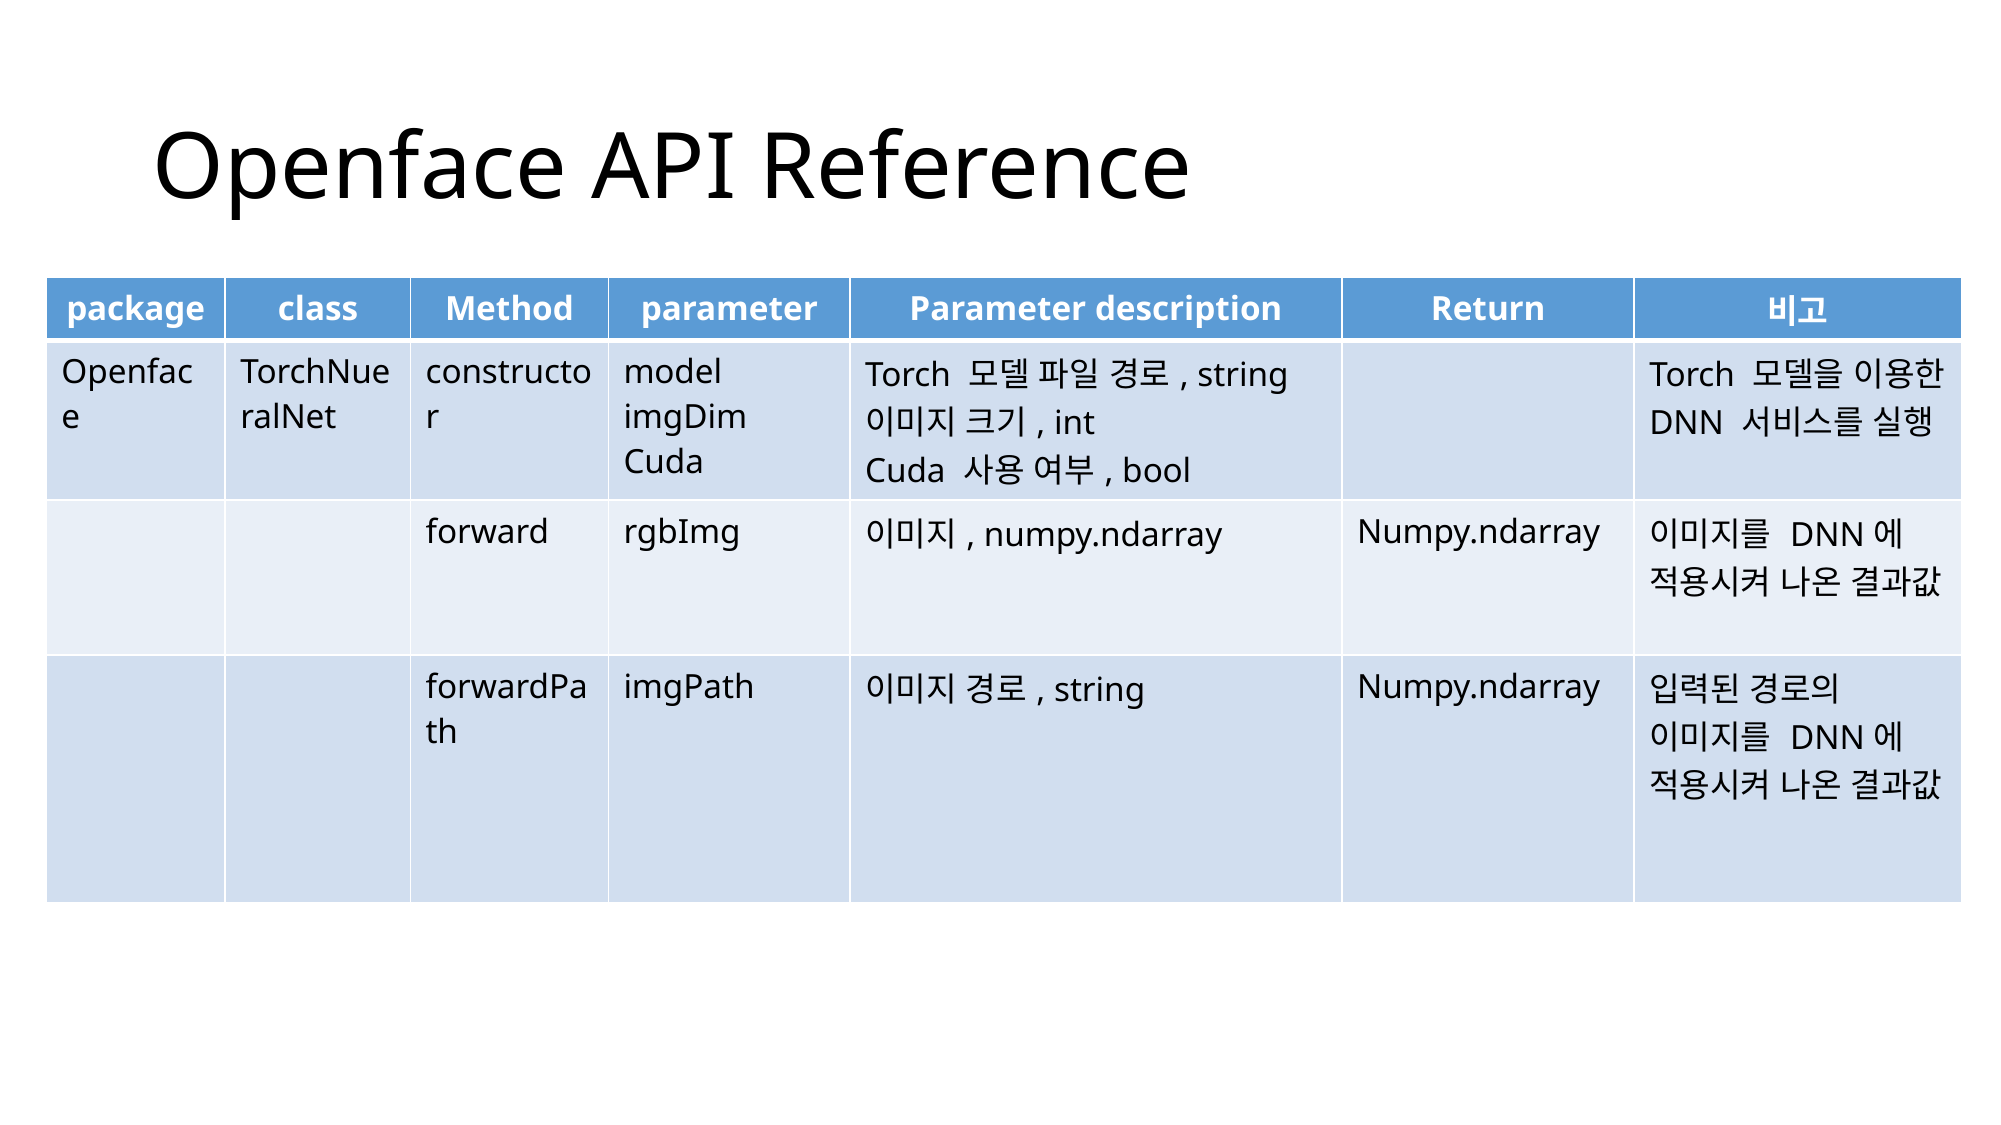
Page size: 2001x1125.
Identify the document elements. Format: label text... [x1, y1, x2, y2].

table_cell 이미지를 DNN에 적용시켜 나온 결과값 [1635, 501, 1961, 654]
table_cell Openface [47, 343, 224, 499]
table_header Return [1343, 278, 1633, 338]
table_cell [1343, 343, 1633, 499]
table_cell imgPath [609, 656, 849, 902]
table_cell forward [411, 501, 608, 654]
table_cell 입력된 경로의 이미지를 DNN에 적용시켜 나온 결과값 [1635, 656, 1961, 902]
table_header package [47, 278, 224, 338]
table_cell model imgDim Cuda [609, 343, 849, 499]
table_cell Torch 모델 파일 경로, string 이미지 크기, int Cuda 사용 여부, bool [851, 343, 1341, 499]
table_header Parameter description [851, 278, 1341, 338]
table_cell [226, 656, 410, 902]
table_cell Torch 모델을 이용한 DNN 서비스를 실행 [1635, 343, 1961, 499]
table_header Method [411, 278, 608, 338]
table_header class [226, 278, 410, 338]
table_cell 이미지 경로, string [851, 656, 1341, 902]
table_cell Numpy.ndarray [1343, 501, 1633, 654]
table_cell TorchNueralNet [226, 343, 410, 499]
table_cell [47, 656, 224, 902]
table_cell Numpy.ndarray [1343, 656, 1633, 902]
table_cell constructor [411, 343, 608, 499]
table_cell rgbImg [609, 501, 849, 654]
title Openface API Reference [137, 59, 1863, 276]
table_header 비고 [1635, 278, 1961, 338]
table_cell 이미지, numpy.ndarray [851, 501, 1341, 654]
table_cell [47, 501, 224, 654]
table_header parameter [609, 278, 849, 338]
table_cell [226, 501, 410, 654]
table_cell forwardPath [411, 656, 608, 902]
